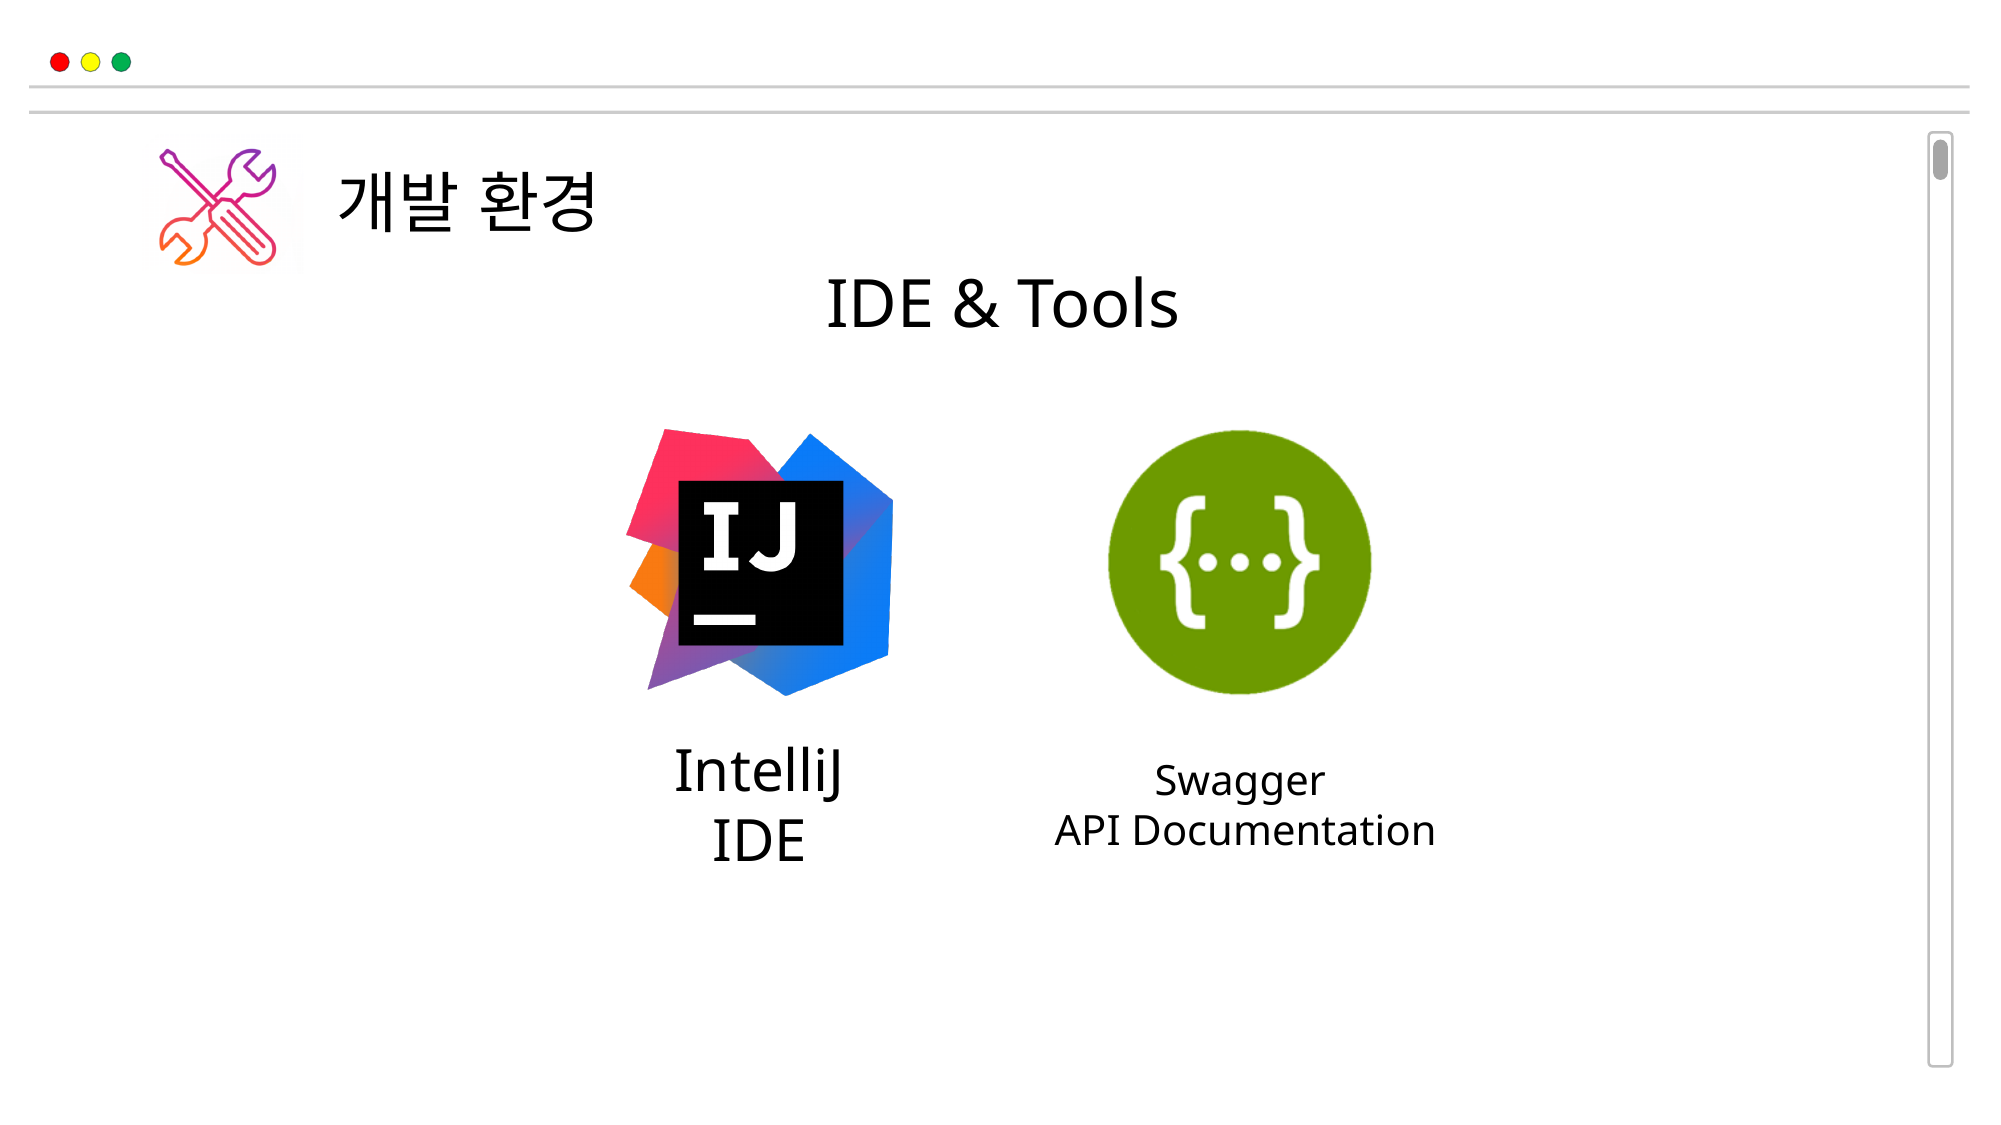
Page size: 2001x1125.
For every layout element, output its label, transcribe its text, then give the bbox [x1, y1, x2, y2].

text_box Swagger API Documentation [971, 745, 1509, 861]
picture [1106, 429, 1374, 696]
text_box IntelliJ IDE [608, 725, 911, 881]
picture [141, 134, 304, 275]
text_box 개발 환경 [321, 153, 721, 249]
picture [626, 429, 893, 696]
text_box IDE & Tools [811, 253, 1210, 348]
